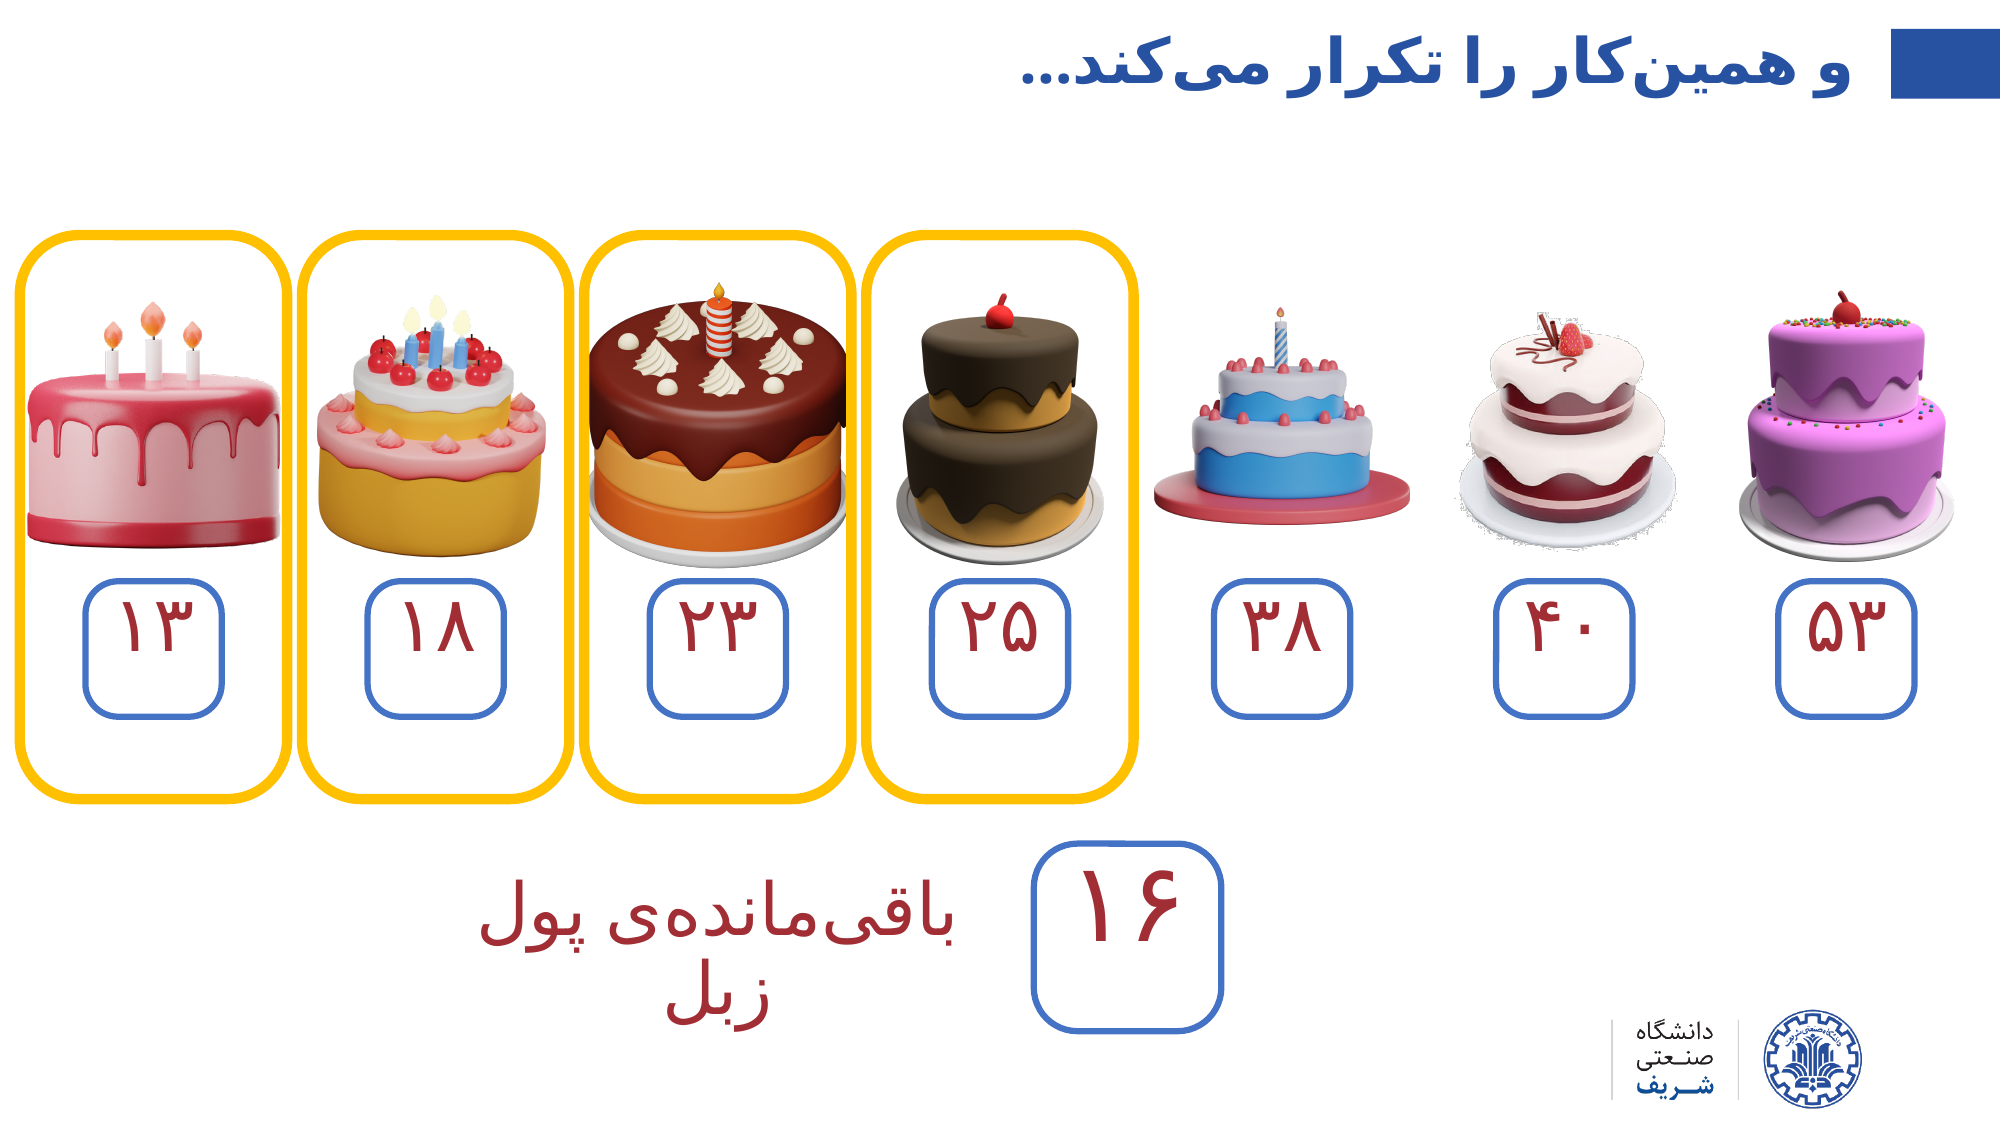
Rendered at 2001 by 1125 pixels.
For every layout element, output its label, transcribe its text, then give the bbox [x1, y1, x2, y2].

text_box [19, 573, 288, 800]
picture [1609, 1009, 1863, 1109]
text_box ۱۶ [1033, 843, 1222, 1032]
text_box [585, 235, 850, 280]
text_box ۴۰ [1496, 581, 1633, 717]
picture [7, 280, 1993, 573]
list باقی‌مانده‌ی پول زبل [423, 864, 1012, 1011]
text_box [868, 235, 1132, 280]
text_box ۵۳ [1778, 581, 1915, 717]
list و همین‌کار را تکرار می‌کند... [136, 6, 1863, 121]
text_box [301, 573, 570, 800]
text_box [21, 235, 286, 280]
text_box ۳۸ [1213, 581, 1351, 717]
text_box [584, 573, 852, 800]
text_box [866, 573, 1134, 800]
text_box [303, 235, 568, 280]
